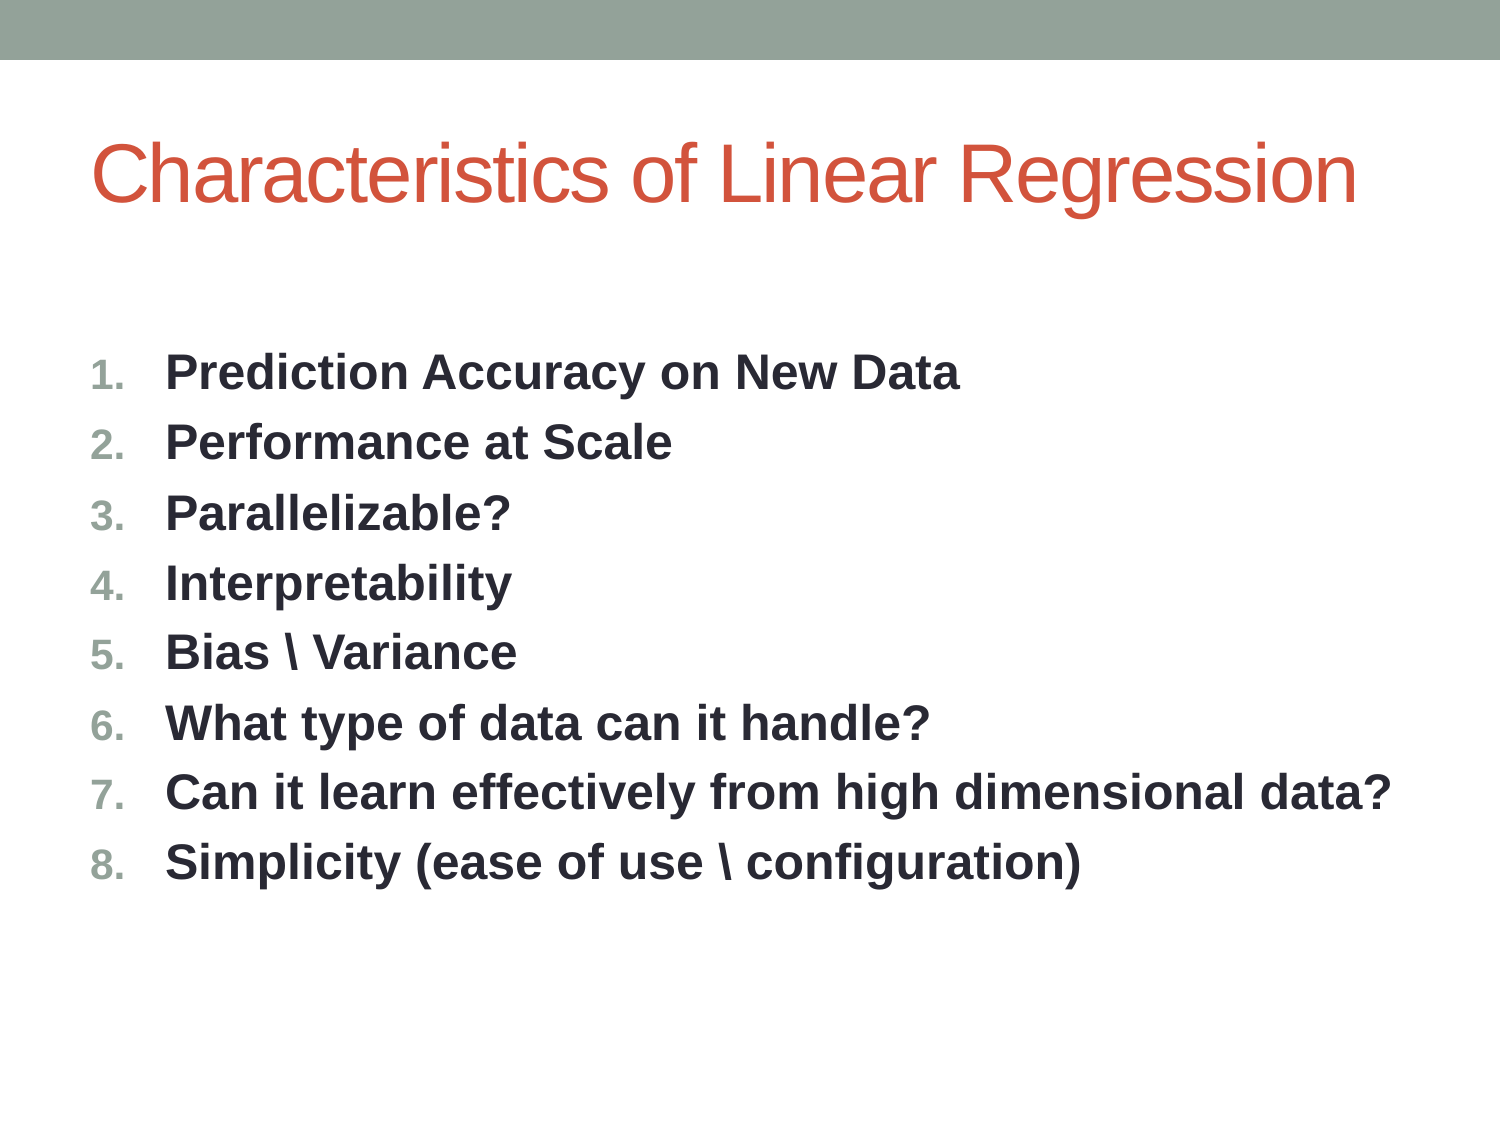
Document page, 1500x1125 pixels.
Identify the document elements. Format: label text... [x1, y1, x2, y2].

list Prediction Accuracy on New Data Performance at Scale Parallelizable? Interpretability Bias \ Variance What type of data can it handle? Can it learn effectively from high dimensional data? Simplicity (ease of use \ configuration) [75, 262, 1425, 1063]
title Characteristics of Linear Regression [75, 87, 1425, 250]
